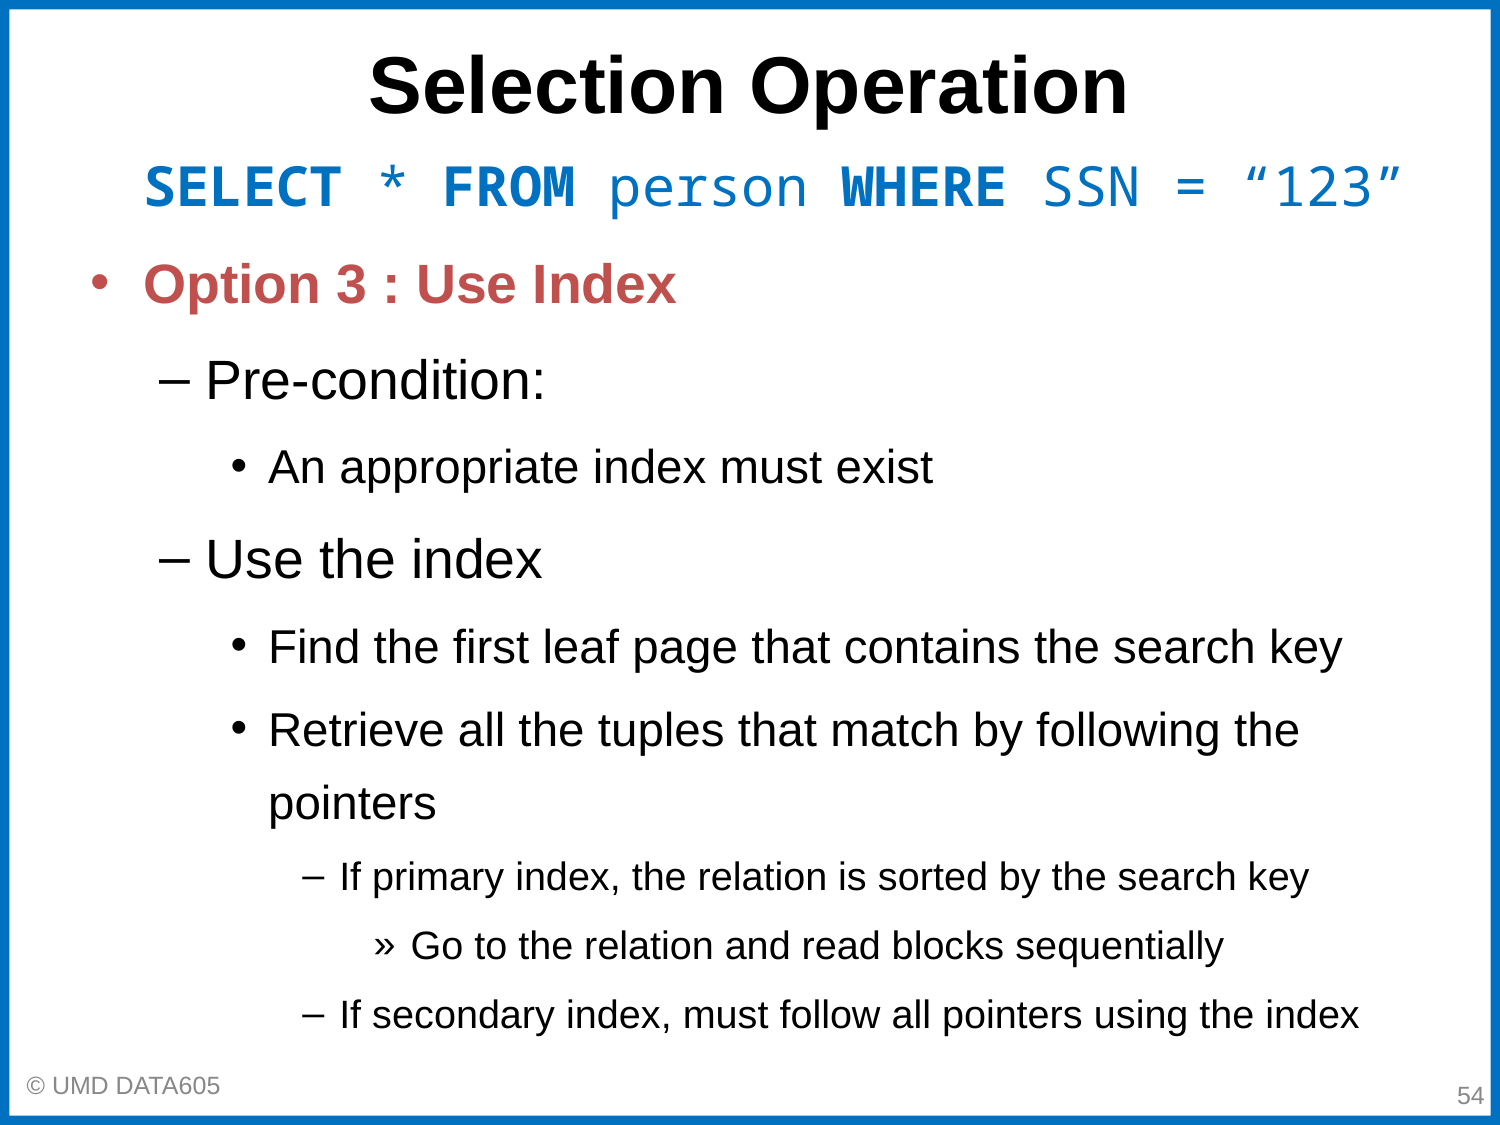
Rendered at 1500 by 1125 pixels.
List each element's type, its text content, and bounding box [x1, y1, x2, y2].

slide_number ‹#› [1149, 1065, 1500, 1125]
list SELECT * FROM person WHERE SSN = “123” Option 3 : Use Index Pre-condition: An appropriate index must exist Use the index Find the first leaf page that contains the search key Retrieve all the tuples that match by following the pointers If primary index, the relation is sorted by the search key Go to the relation and read blocks sequentially If secondary index, must follow all pointers using the index [75, 137, 1425, 1077]
title Selection Operation [24, 24, 1475, 138]
